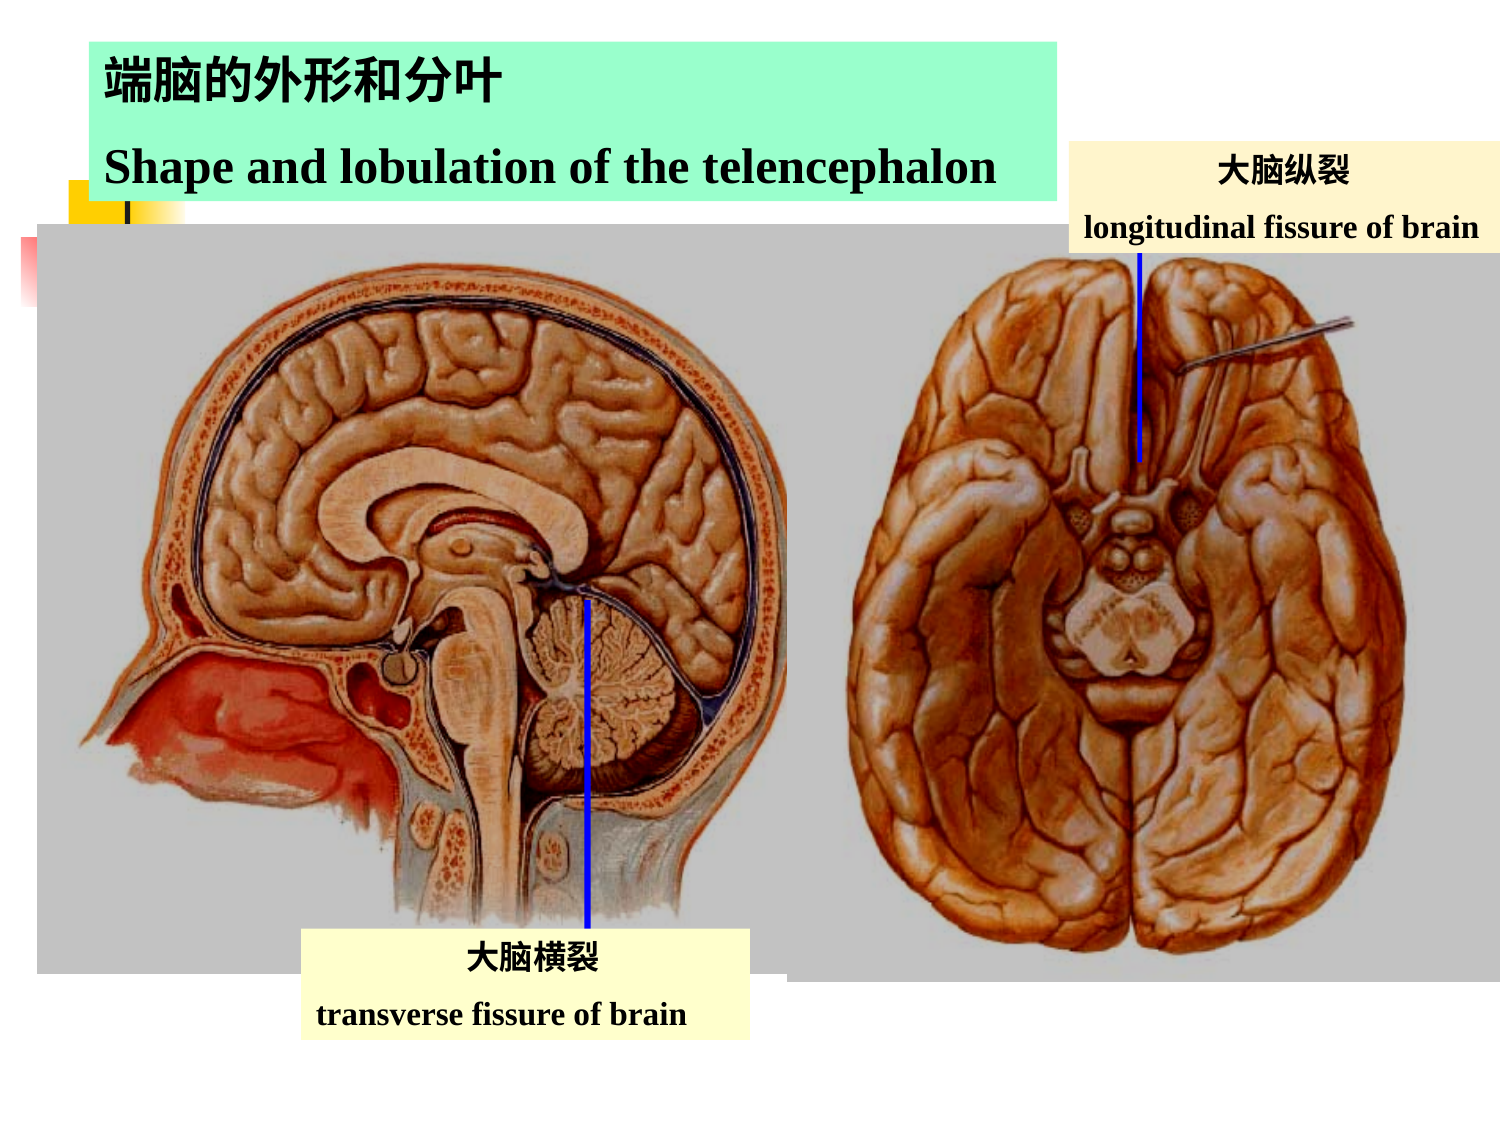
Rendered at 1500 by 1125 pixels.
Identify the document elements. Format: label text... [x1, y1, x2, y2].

text_box 大脑横裂 transverse fissure of brain [301, 983, 750, 1040]
picture [37, 224, 1500, 982]
text_box 端脑的外形和分叶 Shape and lobulation of the telencephalon [88, 41, 1058, 202]
text_box 大脑纵裂 longitudinal fissure of brain [1068, 141, 1500, 224]
